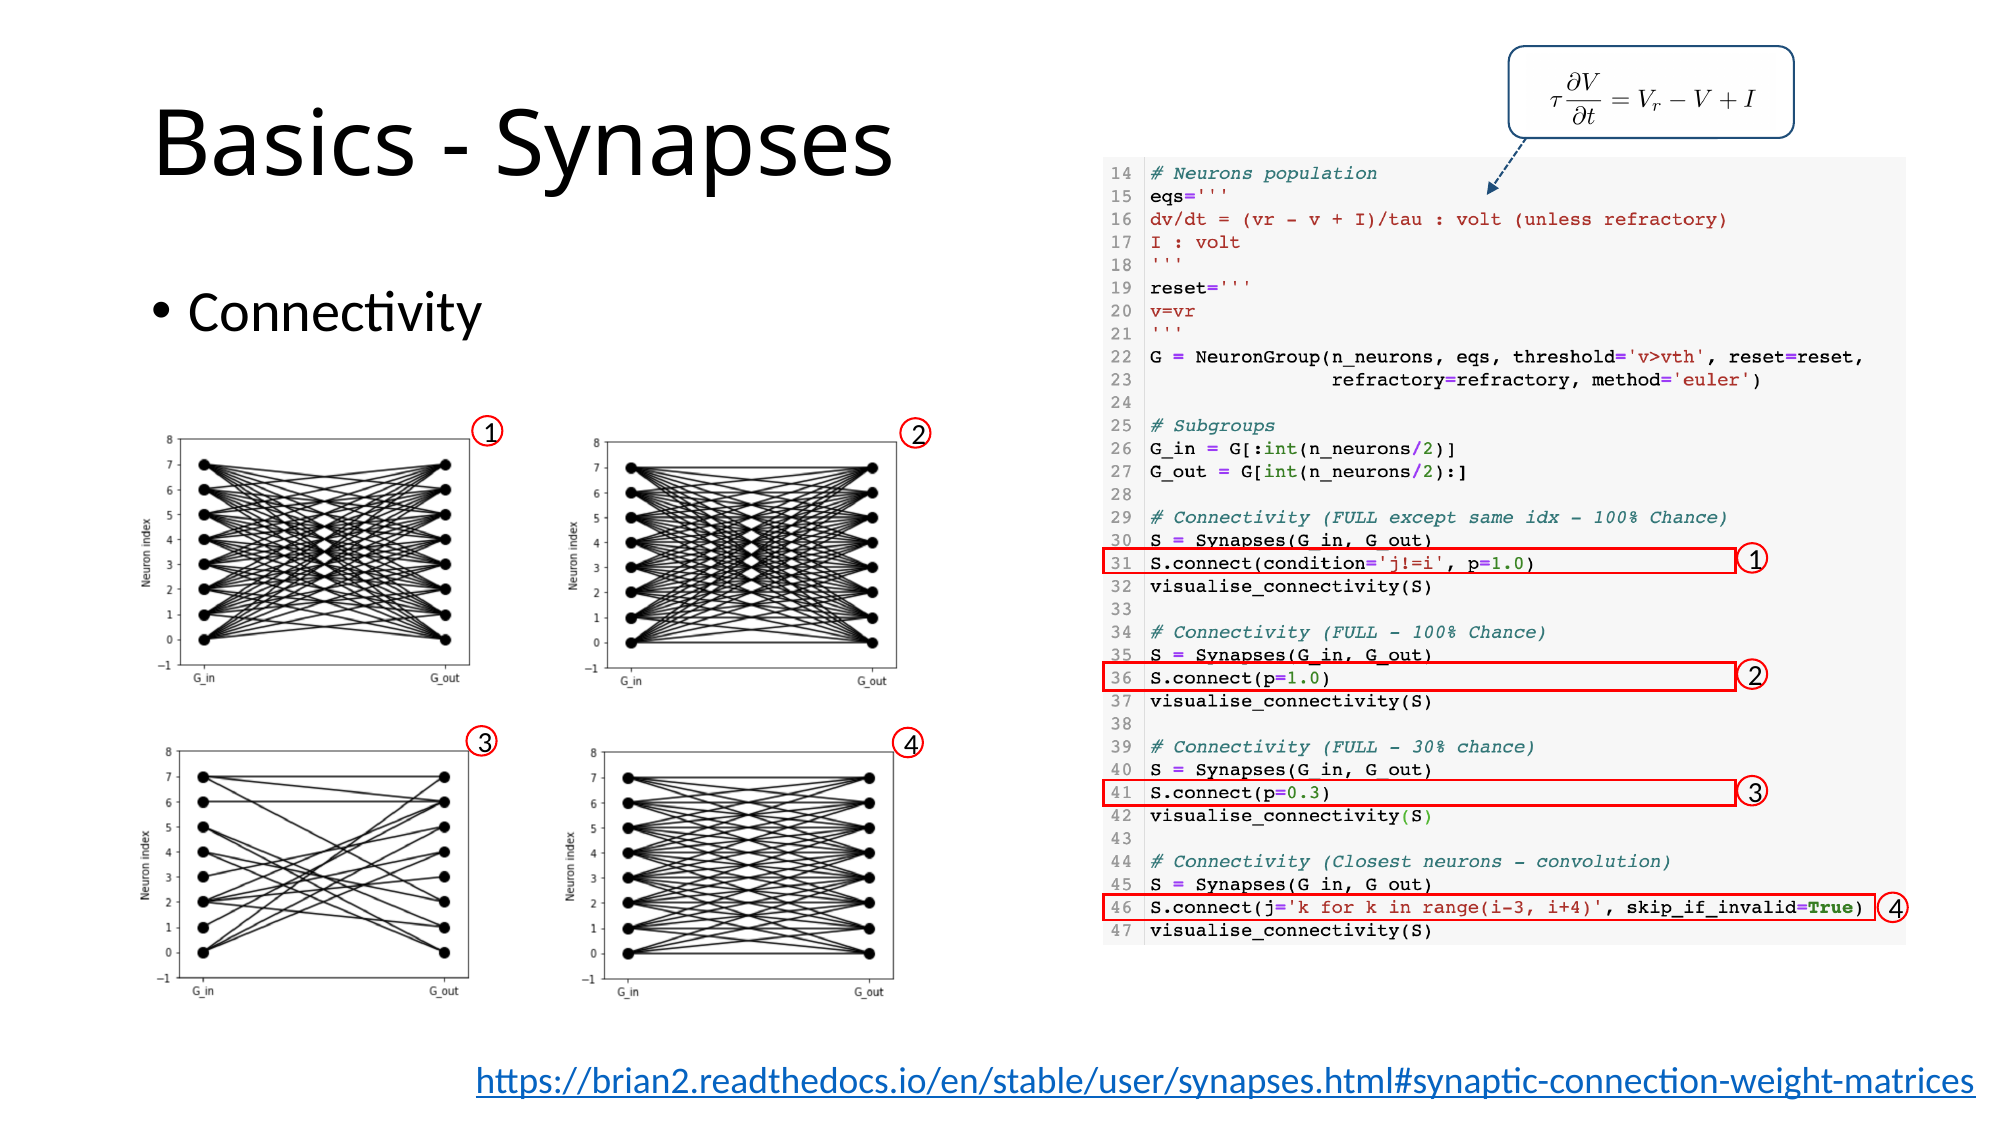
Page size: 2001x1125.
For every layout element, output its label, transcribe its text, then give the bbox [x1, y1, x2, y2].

text_box 2 [899, 417, 932, 449]
picture [558, 430, 908, 693]
text_box 4 [892, 726, 924, 759]
picture [1103, 157, 1906, 945]
picture [131, 740, 481, 1004]
text_box 1 [471, 415, 504, 447]
picture [557, 740, 907, 1004]
text_box https://brian2.readthedocs.io/en/stable/user/synapses.html#synaptic-connection-weight-matrices [460, 1048, 1992, 1109]
picture [131, 430, 481, 693]
list Connectivity [136, 273, 1861, 988]
title Basics - Synapses [136, 37, 1861, 255]
picture [1526, 53, 1776, 131]
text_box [1486, 137, 1527, 195]
text_box 3 [465, 725, 498, 757]
text_box [1507, 45, 1795, 140]
